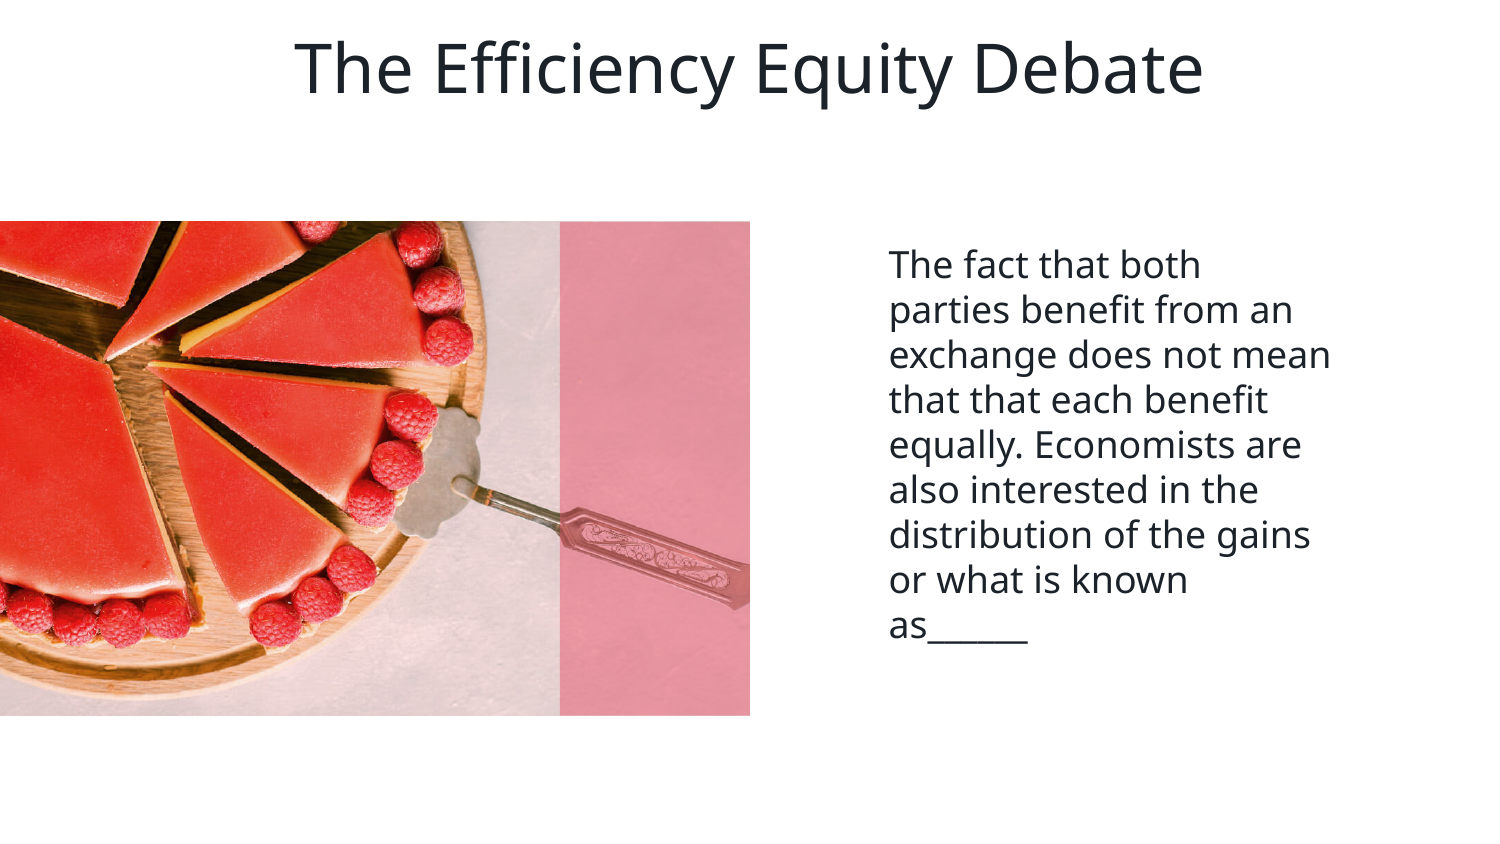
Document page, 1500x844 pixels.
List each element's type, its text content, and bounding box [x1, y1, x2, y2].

picture [0, 221, 750, 716]
text_box The fact that both parties benefit from an exchange does not mean that that each benefit equally. Economists are also interested in the distribution of the gains or what is known as______ [873, 233, 1348, 654]
title The Efficiency Equity Debate [103, 44, 1397, 99]
